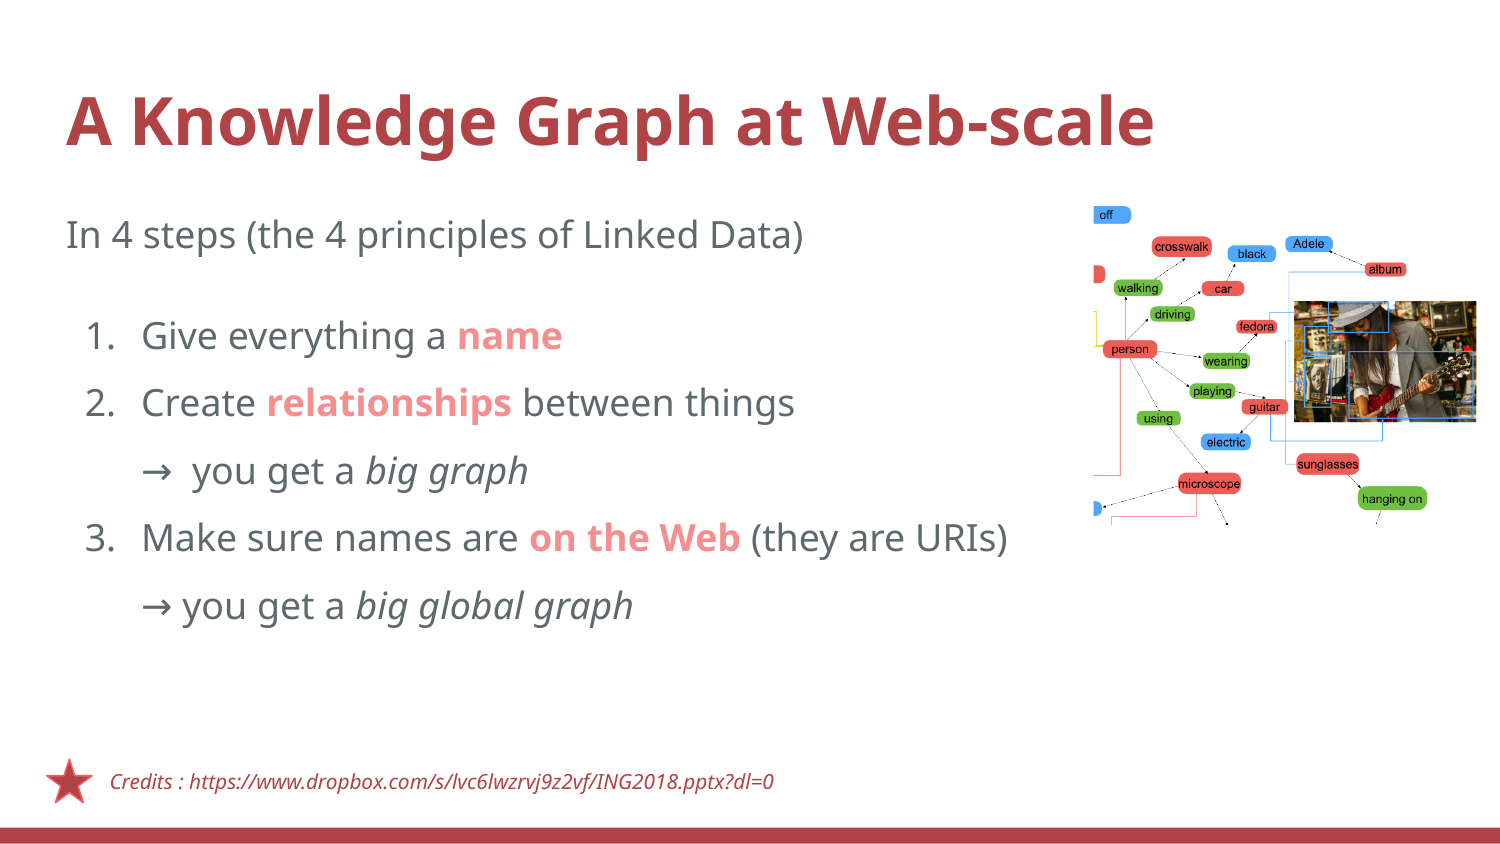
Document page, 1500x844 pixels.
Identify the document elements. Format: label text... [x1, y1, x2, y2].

picture [1093, 181, 1477, 525]
title A Knowledge Graph at Web-scale [51, 64, 1449, 167]
text_box [46, 759, 93, 803]
text_box Credits : https://www.dropbox.com/s/lvc6lwzrvj9z2vf/ING2018.pptx?dl=0 [92, 755, 1422, 807]
list In 4 steps (the 4 principles of Linked Data) Give everything a name Create relationships between things → you get a big graph Make sure names are on the Web (they are URIs) → you get a big global graph [51, 189, 1449, 750]
